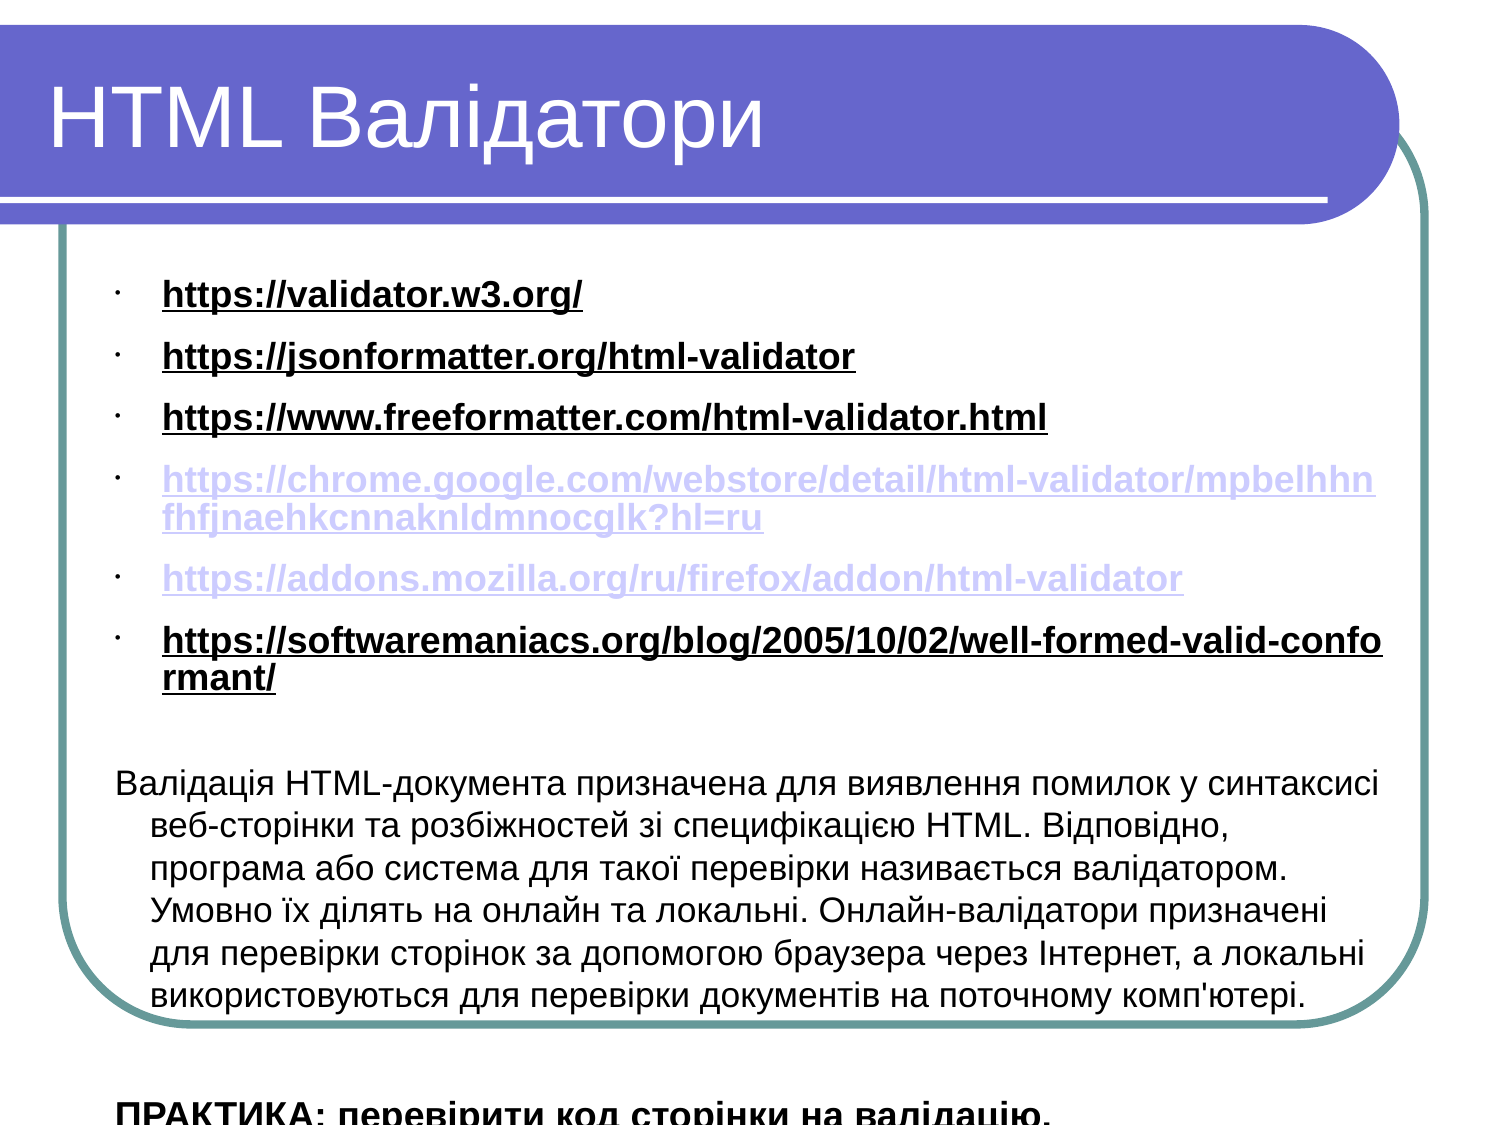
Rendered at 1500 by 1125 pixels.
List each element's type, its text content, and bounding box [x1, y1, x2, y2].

text_box HTML Валiдатори [32, 37, 1347, 188]
text_box https://validator.w3.org/ https://jsonformatter.org/html-validator https://www.freeformatter.com/html-validator.html https://chrome.google.com/webstore/detail/html-validator/mpbelhhnfhfjnaehkcnnaknldmnocglk?hl=ru https://addons.mozilla.org/ru/firefox/addon/html-validator https://softwaremaniacs.org/blog/2005/10/02/well-formed-valid-conformant/ Валідація HTML-документа призначена для виявлення помилок у синтаксисі веб-сторінки та розбіжностей зі специфікацією HTML. Відповідно, програма або система для такої перевірки називається валідатором. Умовно їх ділять на онлайн та локальні. Онлайн-валідатори призначені для перевірки сторінок за допомогою браузера через Інтернет, а локальні використовуються для перевірки документів на поточному комп'ютері. ПРАКТИКА: перевірити код сторінки на валідацію. [99, 262, 1400, 988]
